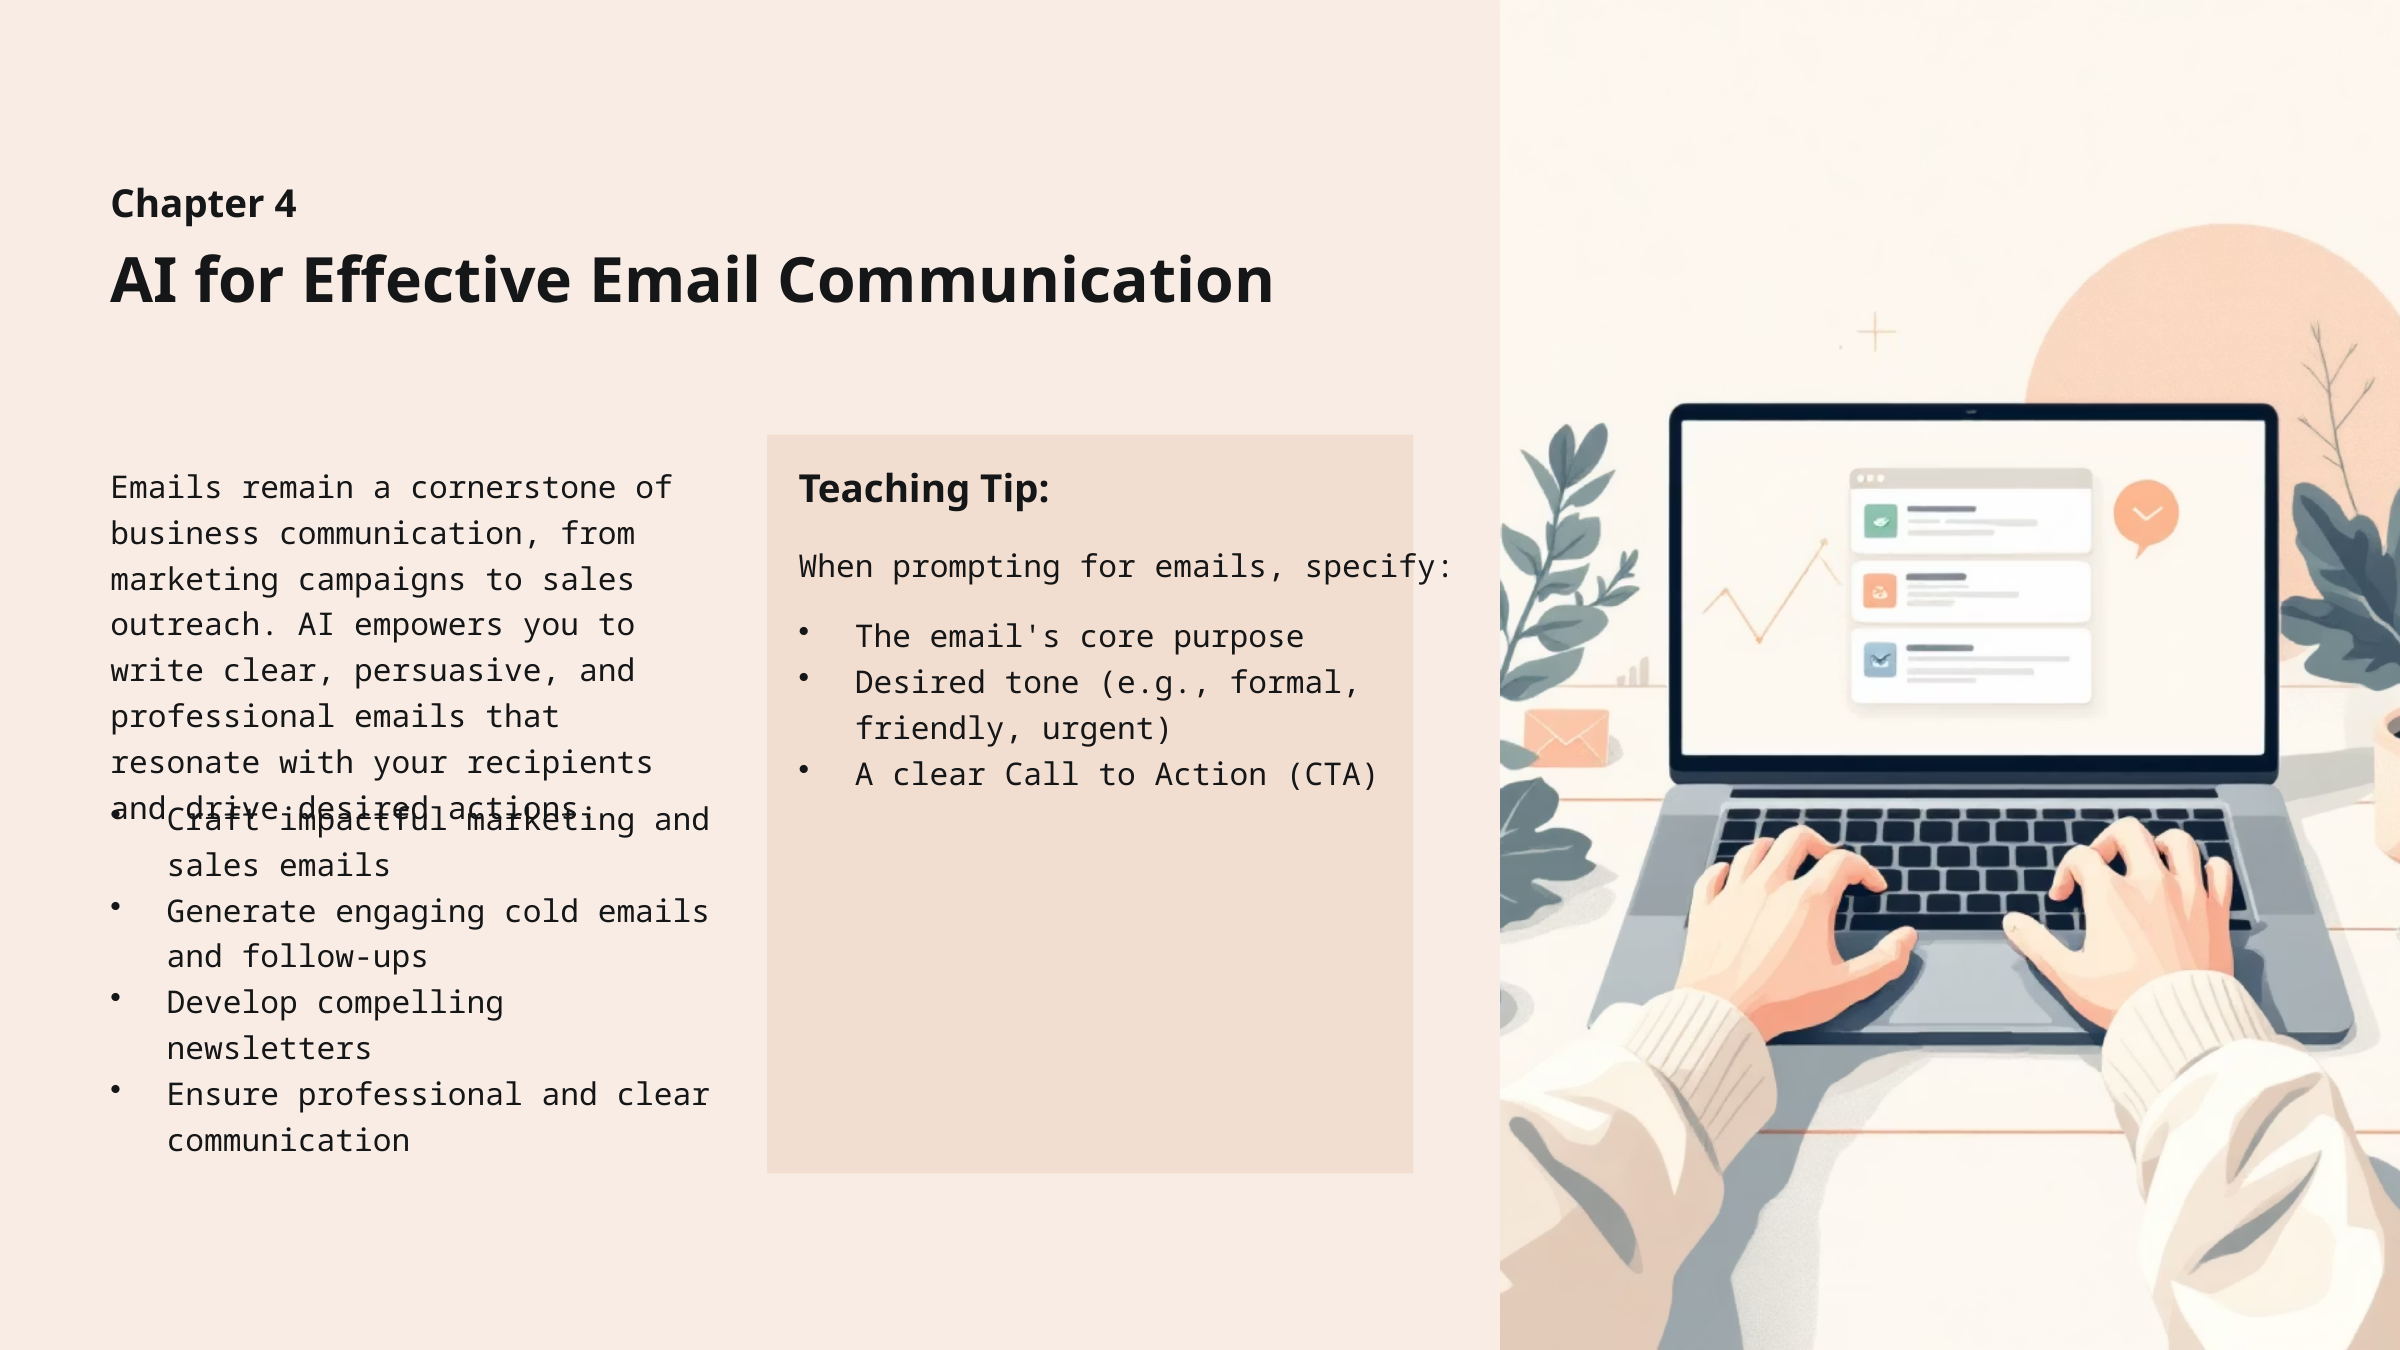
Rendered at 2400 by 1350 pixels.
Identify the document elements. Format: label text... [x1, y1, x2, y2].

text_box Chapter 4 [110, 176, 505, 226]
text_box The email's core purpose Desired tone (e.g., formal, friendly, urgent) A clear Call to Action (CTA) [798, 608, 1382, 795]
text_box AI for Effective Email Communication [110, 236, 1390, 395]
text_box [767, 434, 1414, 1174]
text_box Teaching Tip: [798, 461, 1194, 511]
text_box When prompting for emails, specify: [798, 537, 1382, 584]
text_box Emails remain a cornerstone of business communication, from marketing campaigns to sales outreach. AI empowers you to write clear, persuasive, and professional emails that resonate with your recipients and drive desired actions. [110, 458, 712, 786]
text_box Craft impactful marketing and sales emails Generate engaging cold emails and follow-ups Develop compelling newsletters Ensure professional and clear communication [110, 790, 712, 1118]
picture [1499, 0, 2400, 1350]
